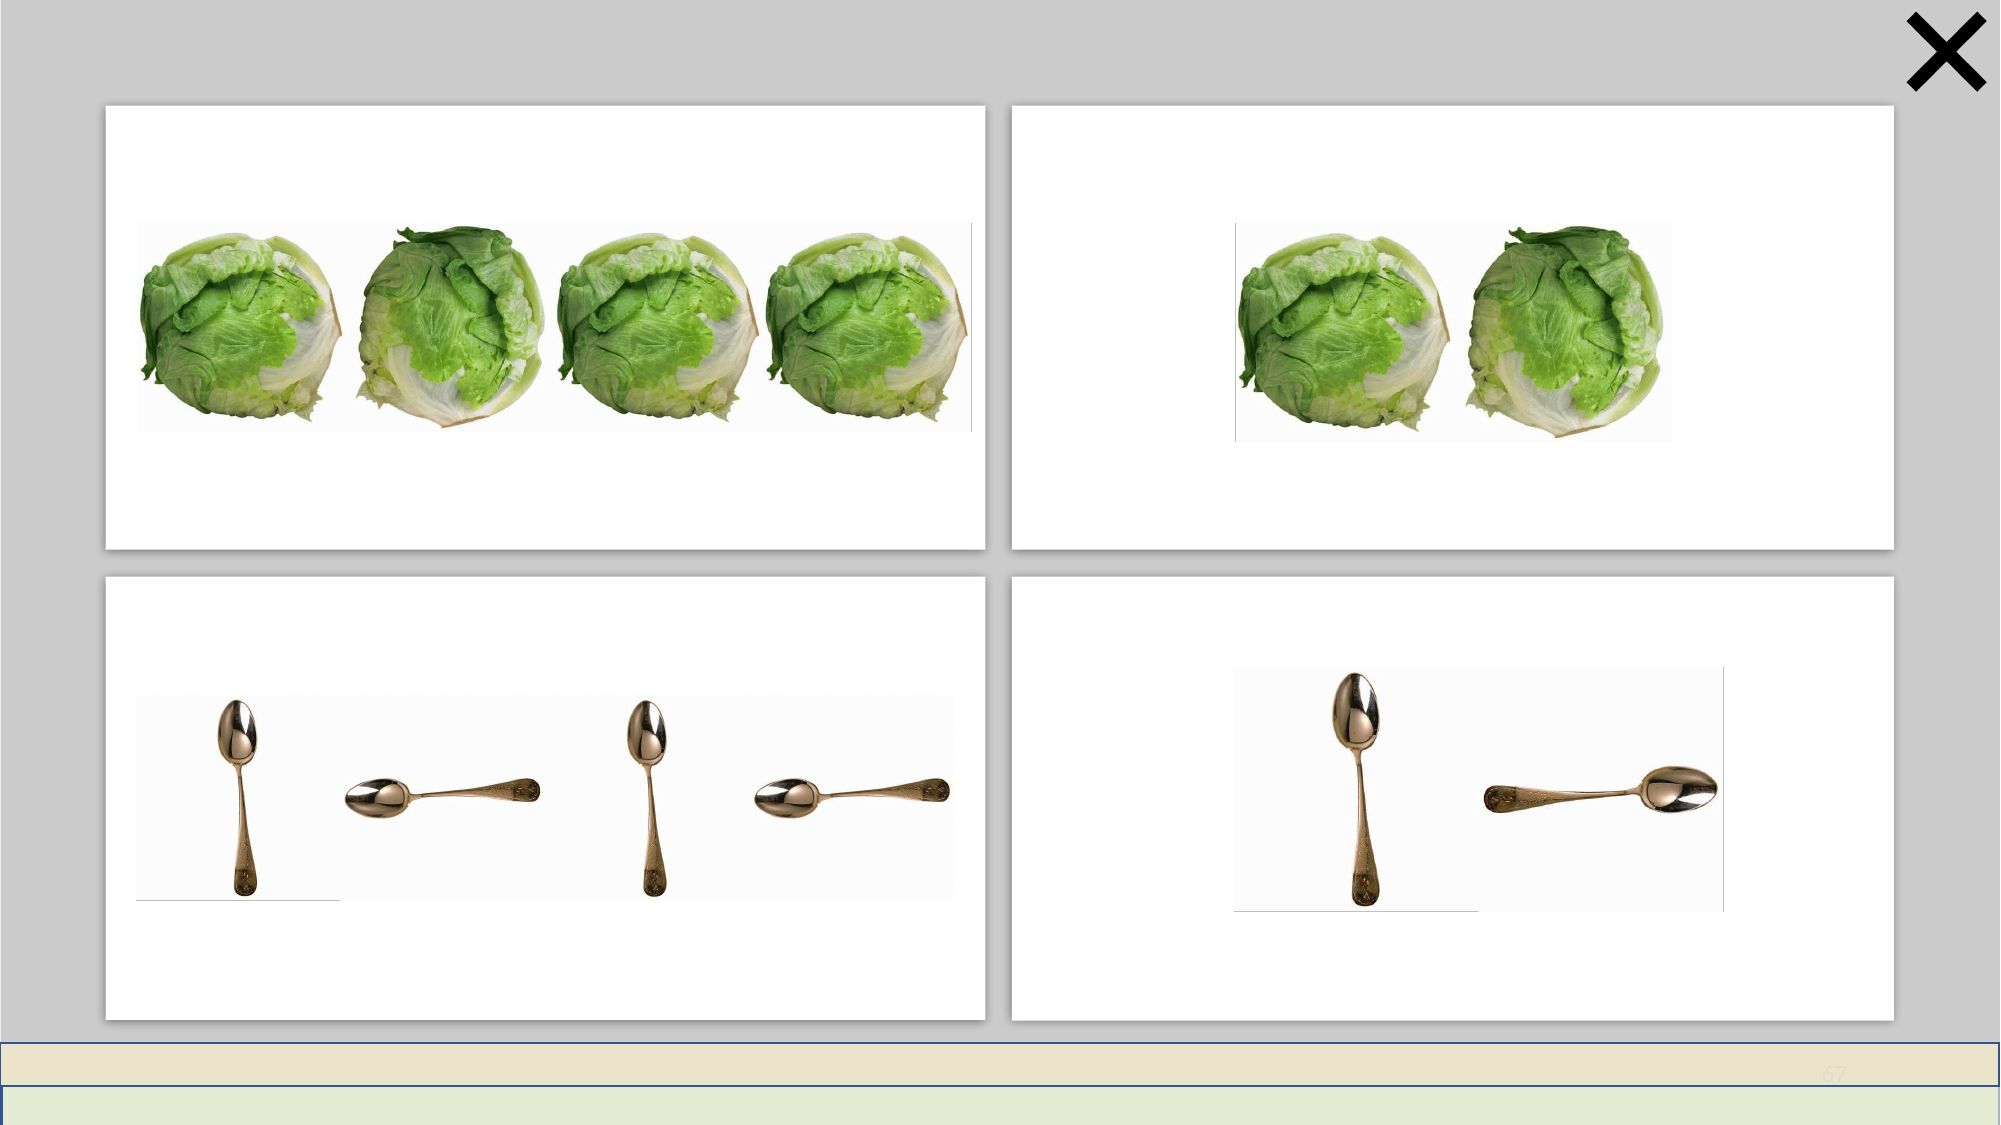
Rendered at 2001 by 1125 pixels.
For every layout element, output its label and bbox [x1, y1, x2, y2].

text_box [0, 0, 2000, 1042]
text_box [104, 576, 986, 1021]
picture [1234, 223, 1672, 442]
text_box [0, 1042, 2000, 1085]
text_box [1011, 104, 1895, 551]
picture [137, 223, 972, 432]
text_box [0, 1085, 2000, 1125]
text_box [104, 104, 986, 551]
picture [1234, 667, 1724, 912]
text_box [1011, 576, 1895, 1022]
picture [1892, 0, 2000, 106]
picture [136, 695, 955, 901]
